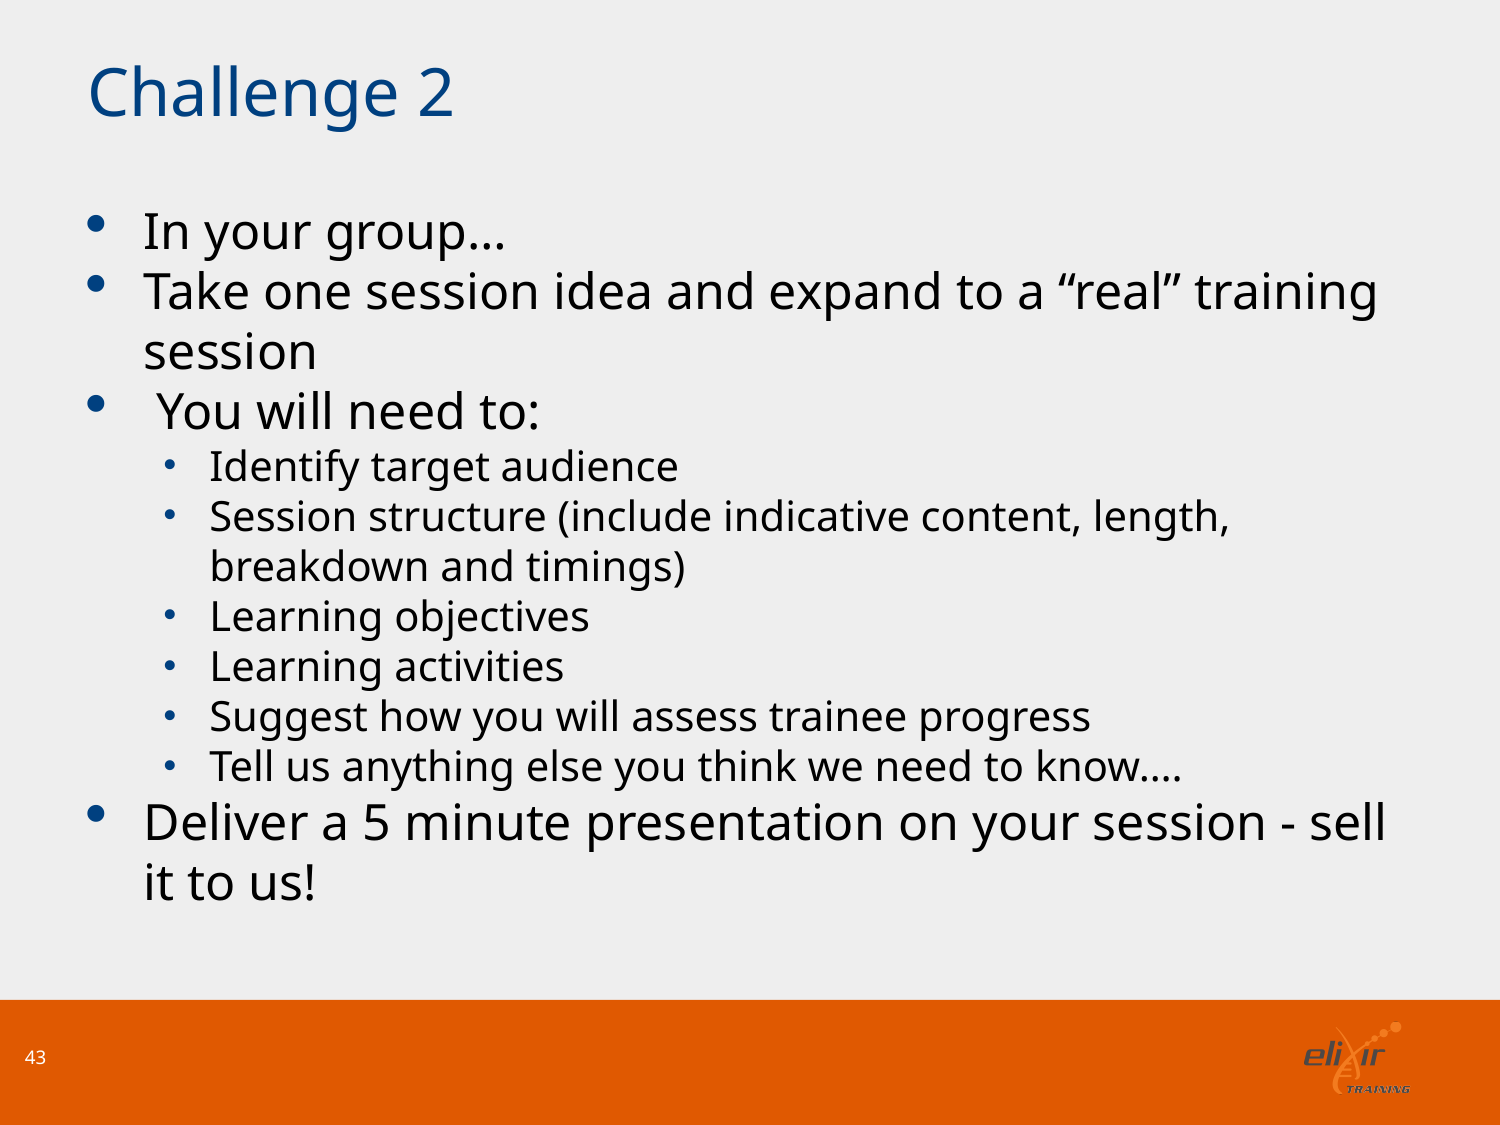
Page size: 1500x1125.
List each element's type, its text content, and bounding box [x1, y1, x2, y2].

picture [1304, 1020, 1421, 1108]
text_box 1 [24, 1045, 75, 1084]
text_box In your group… Take one session idea and expand to a “real” training session You will need to: Identify target audience Session structure (include indicative content, length, breakdown and timings) Learning objectives Learning activities Suggest how you will assess trainee progress Tell us anything else you think we need to know…. Deliver a 5 minute presentation on your session - sell it to us! [87, 199, 1425, 914]
text_box Challenge 2 [87, 49, 1425, 175]
